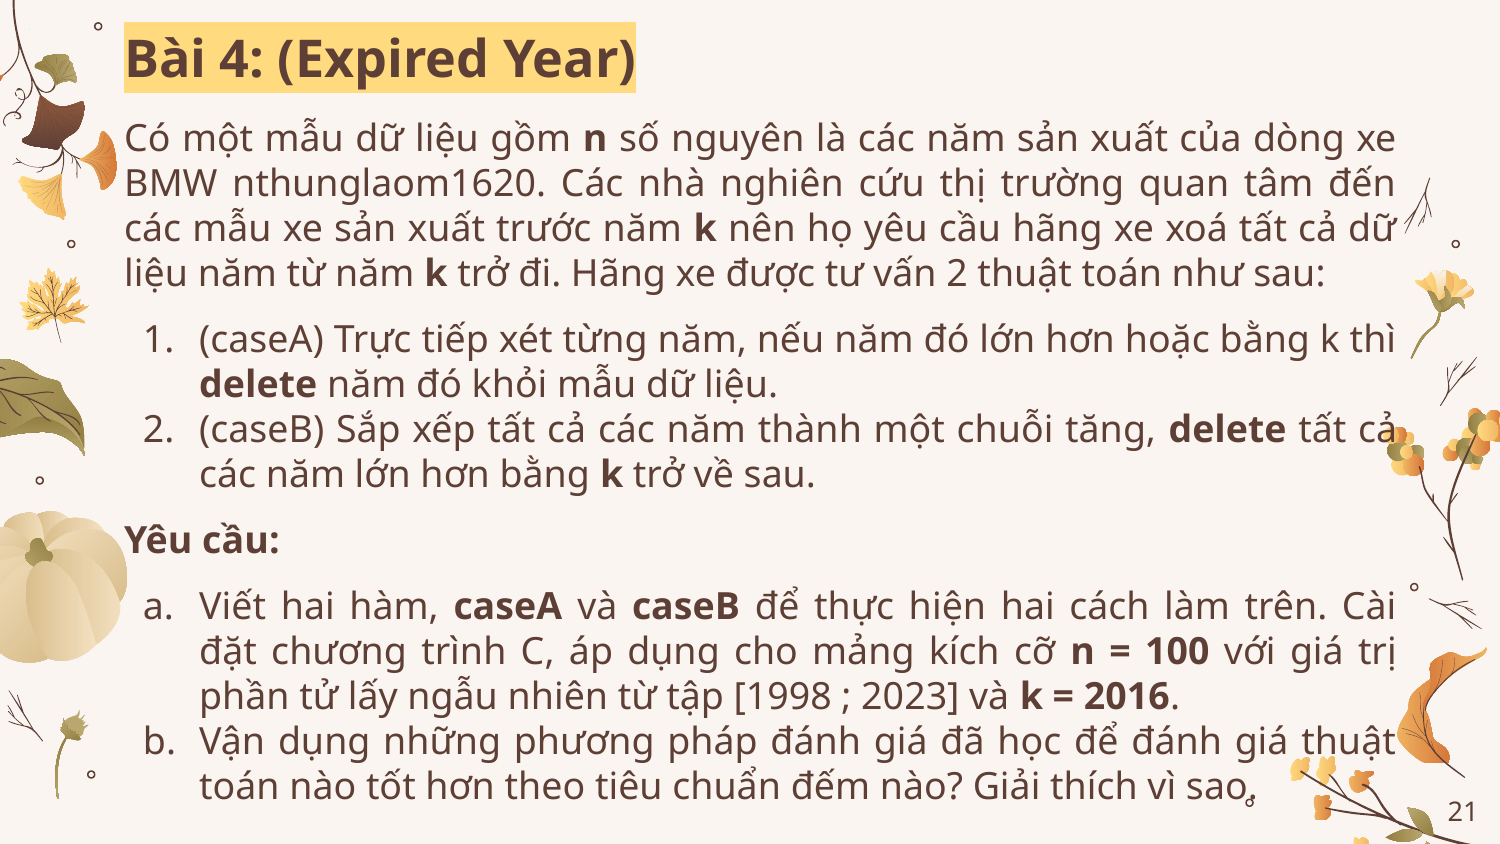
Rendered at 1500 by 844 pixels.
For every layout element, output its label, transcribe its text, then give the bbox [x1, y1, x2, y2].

slide_number ‹#› [1403, 779, 1494, 844]
list Có một mẫu dữ liệu gồm n số nguyên là các năm sản xuất của dòng xe BMW nthunglaom1620. Các nhà nghiên cứu thị trường quan tâm đến các mẫu xe sản xuất trước năm k nên họ yêu cầu hãng xe xoá tất cả dữ liệu năm từ năm k trở đi. Hãng xe được tư vấn 2 thuật toán như sau: (caseA) Trực tiếp xét từng năm, nếu năm đó lớn hơn hoặc bằng k thì delete năm đó khỏi mẫu dữ liệu. (caseB) Sắp xếp tất cả các năm thành một chuỗi tăng, delete tất cả các năm lớn hơn bằng k trở về sau. Yêu cầu: Viết hai hàm, caseA và caseB để thực hiện hai cách làm trên. Cài đặt chương trình C, áp dụng cho mảng kích cỡ n = 100 với giá trị phần tử lấy ngẫu nhiên từ tập [1998 ; 2023] và k = 2016. Vận dụng những phương pháp đánh giá đã học để đánh giá thuật toán nào tốt hơn theo tiêu chuẩn đếm nào? Giải thích vì sao. [109, 99, 1413, 819]
title Bài 4: (Expired Year) [109, 10, 1221, 120]
